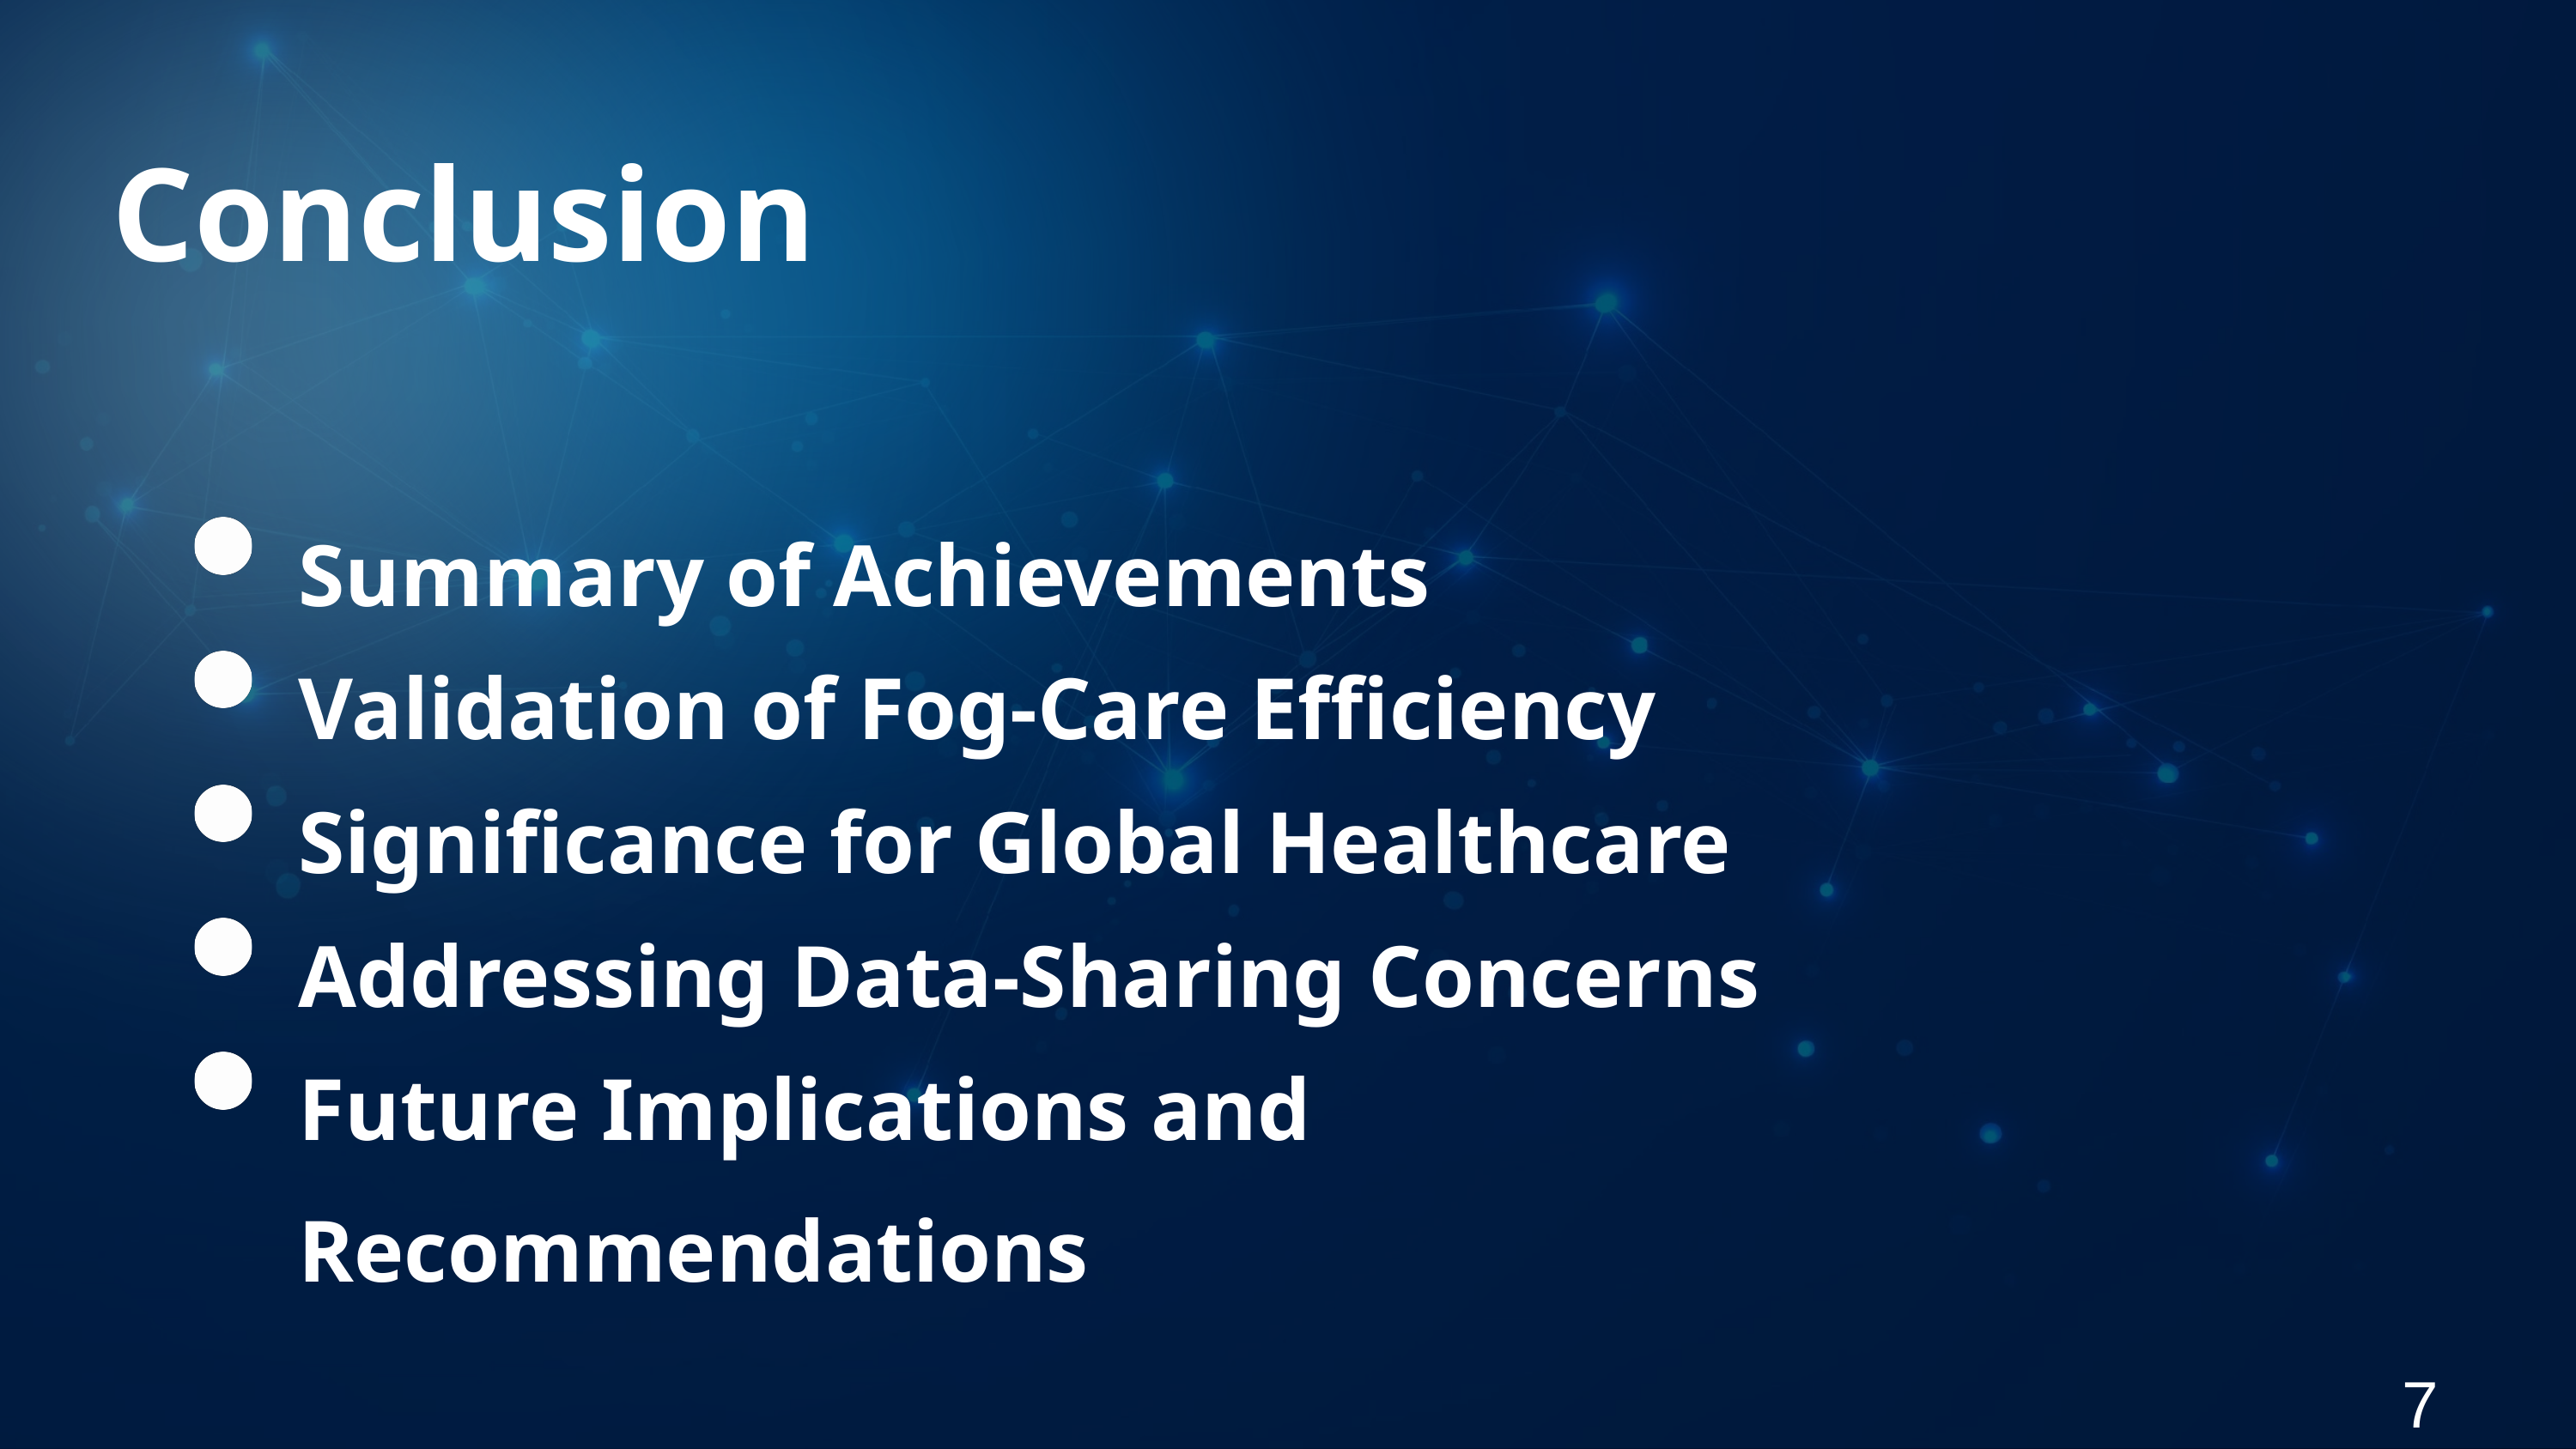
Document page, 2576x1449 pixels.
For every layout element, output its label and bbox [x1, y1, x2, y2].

text_box [0, 0, 2576, 1449]
text_box [0, 0, 1507, 1069]
